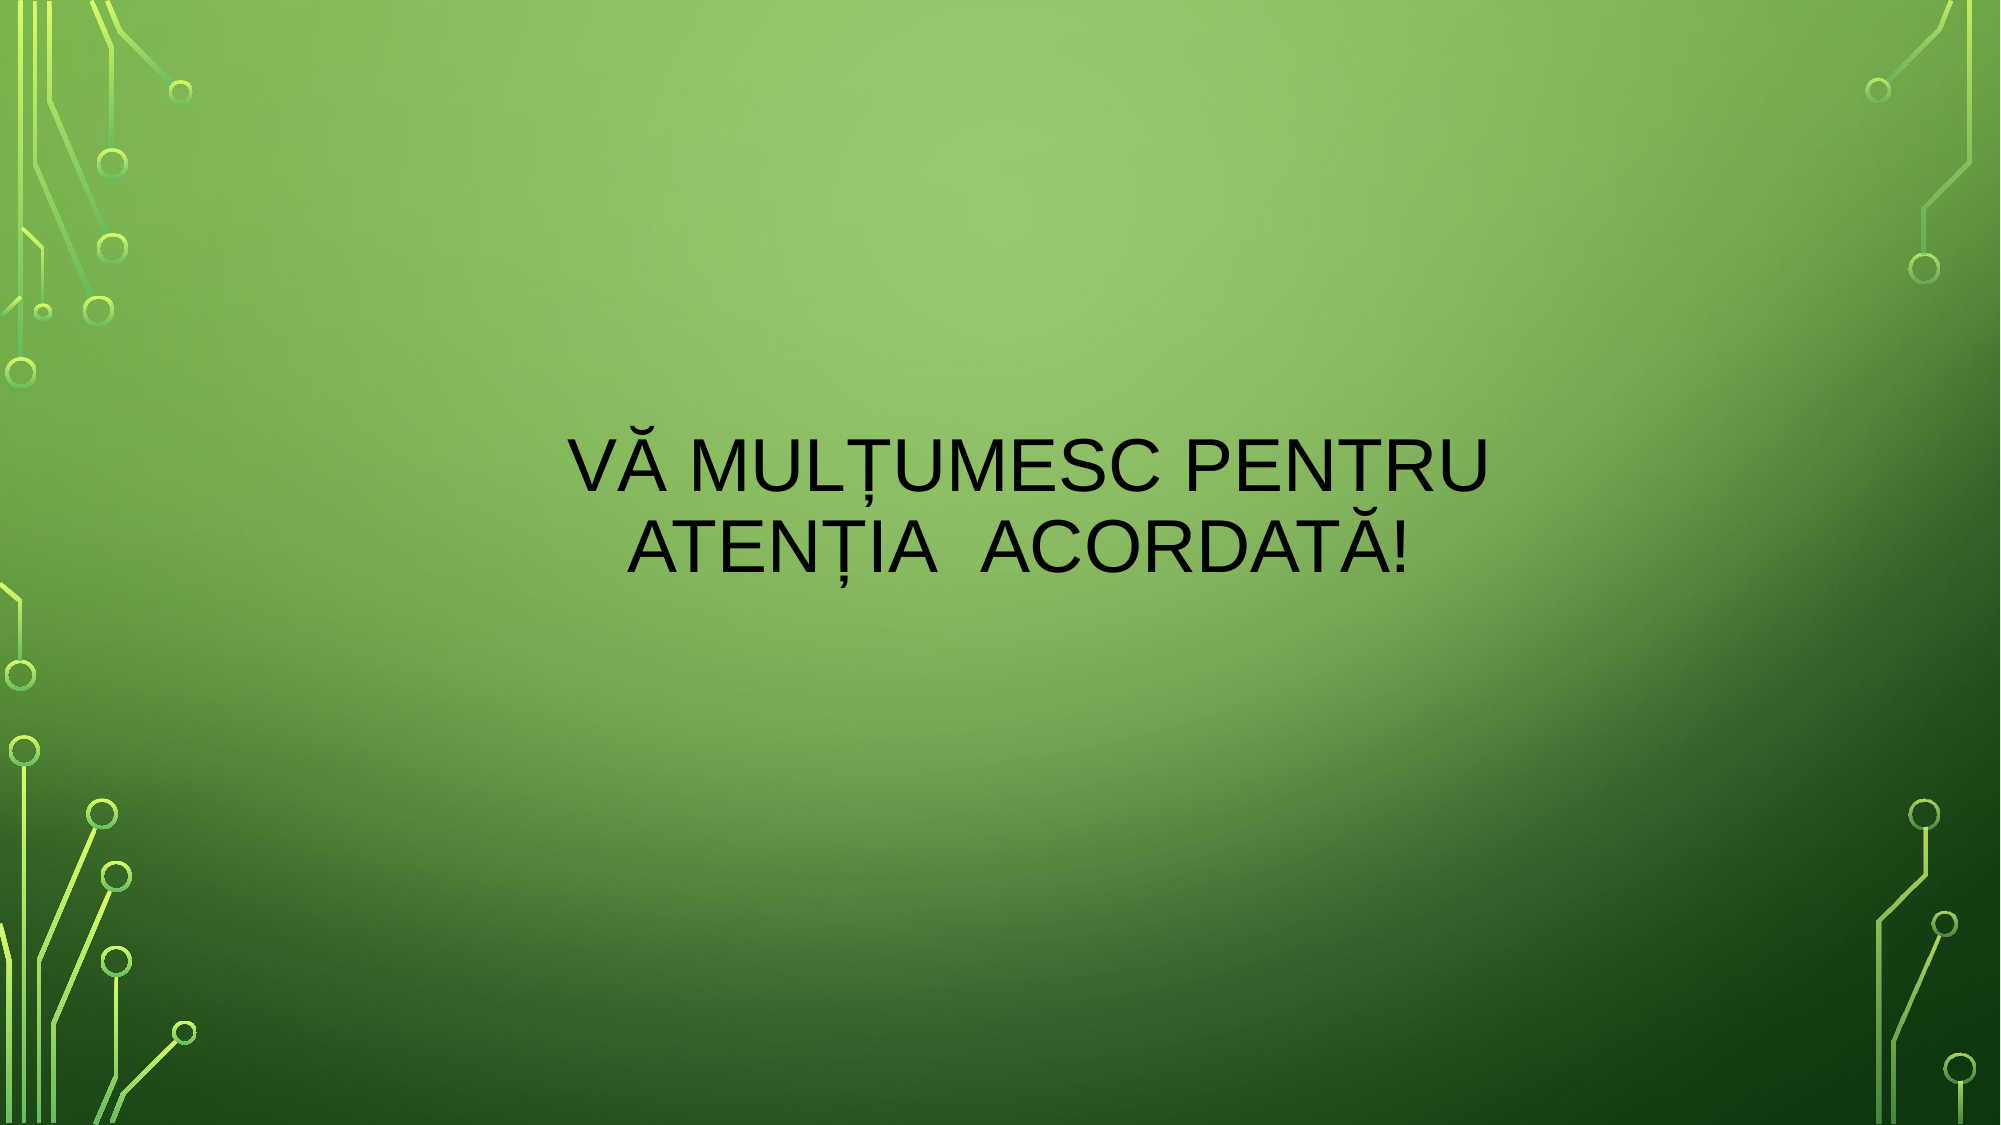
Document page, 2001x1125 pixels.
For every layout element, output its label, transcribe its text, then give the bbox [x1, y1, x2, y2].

title VĂ Mulțumesc Pentru Atenția Acordată! [408, 101, 1631, 914]
